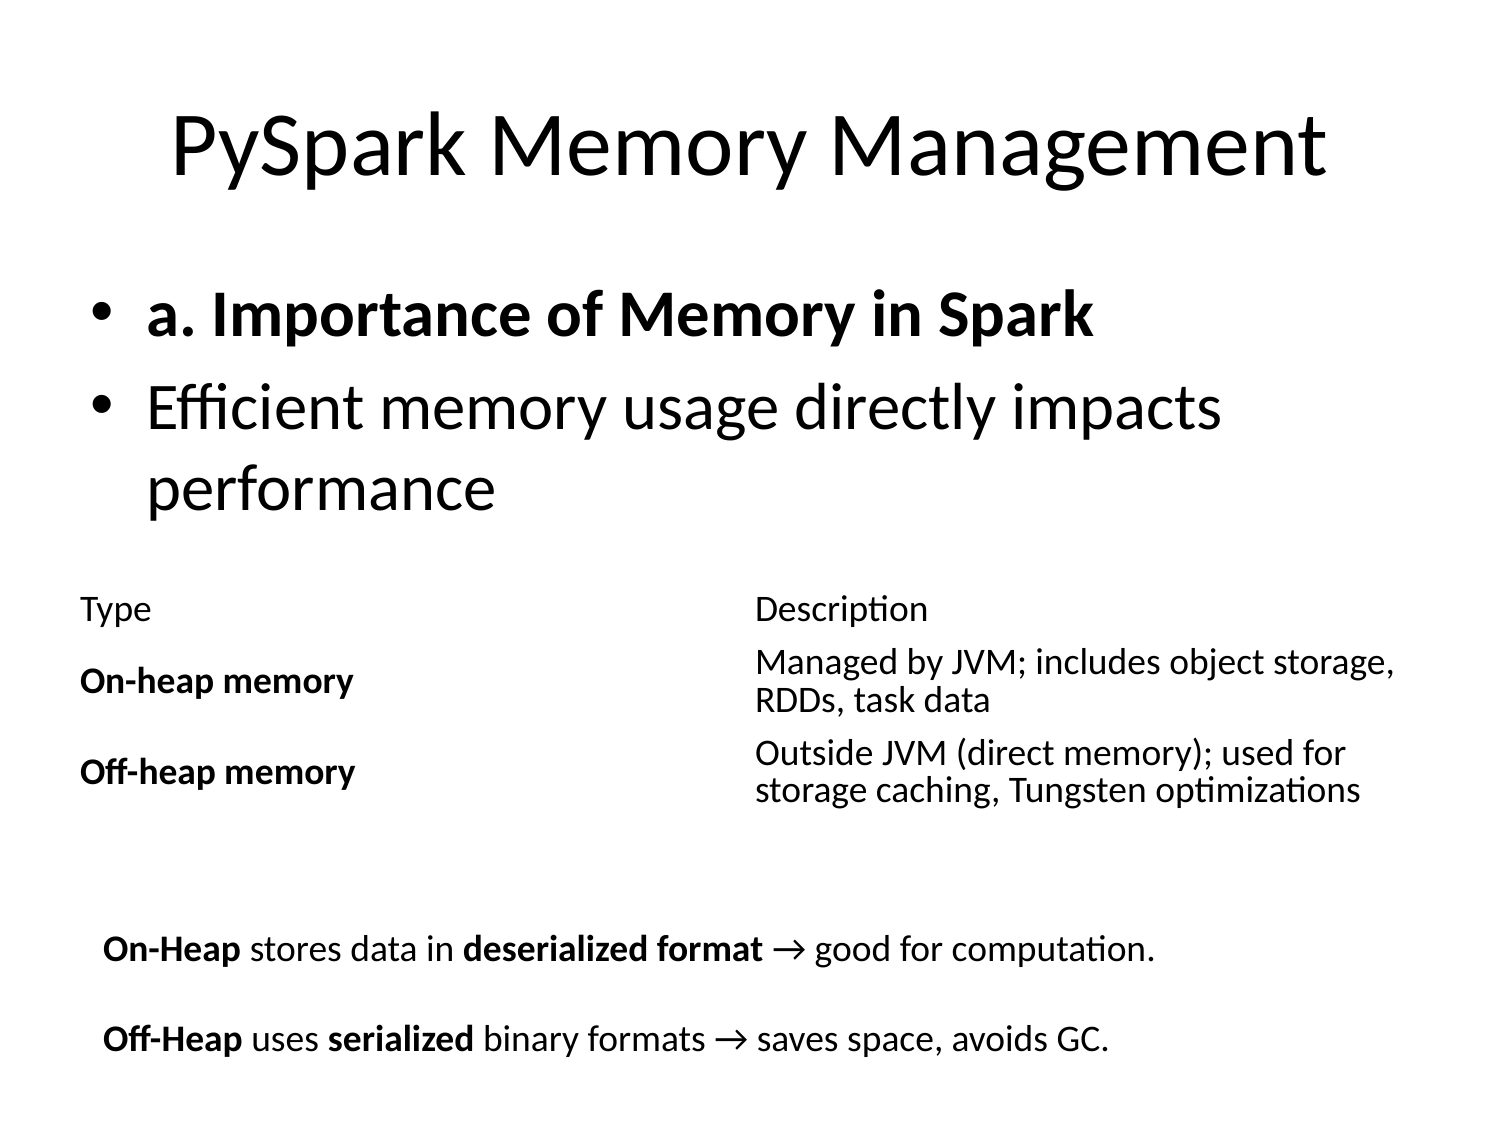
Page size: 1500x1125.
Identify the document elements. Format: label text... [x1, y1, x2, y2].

table_cell Outside JVM (direct memory); used for storage caching, Tungsten optimizations [740, 729, 1415, 820]
table_cell Managed by JVM; includes object storage, RDDs, task data [740, 639, 1415, 729]
title PySpark Memory Management [75, 45, 1425, 233]
table_cell Off-heap memory [65, 729, 740, 820]
table_header Type [65, 586, 740, 639]
table_cell On-heap memory [65, 639, 740, 729]
list a. Importance of Memory in Spark Efficient memory usage directly impacts performance [75, 262, 1425, 1005]
text_box On-Heap stores data in deserialized format → good for computation. Off-Heap uses serialized binary formats → saves space, avoids GC. [88, 916, 1388, 1067]
table_header Description [740, 586, 1415, 639]
